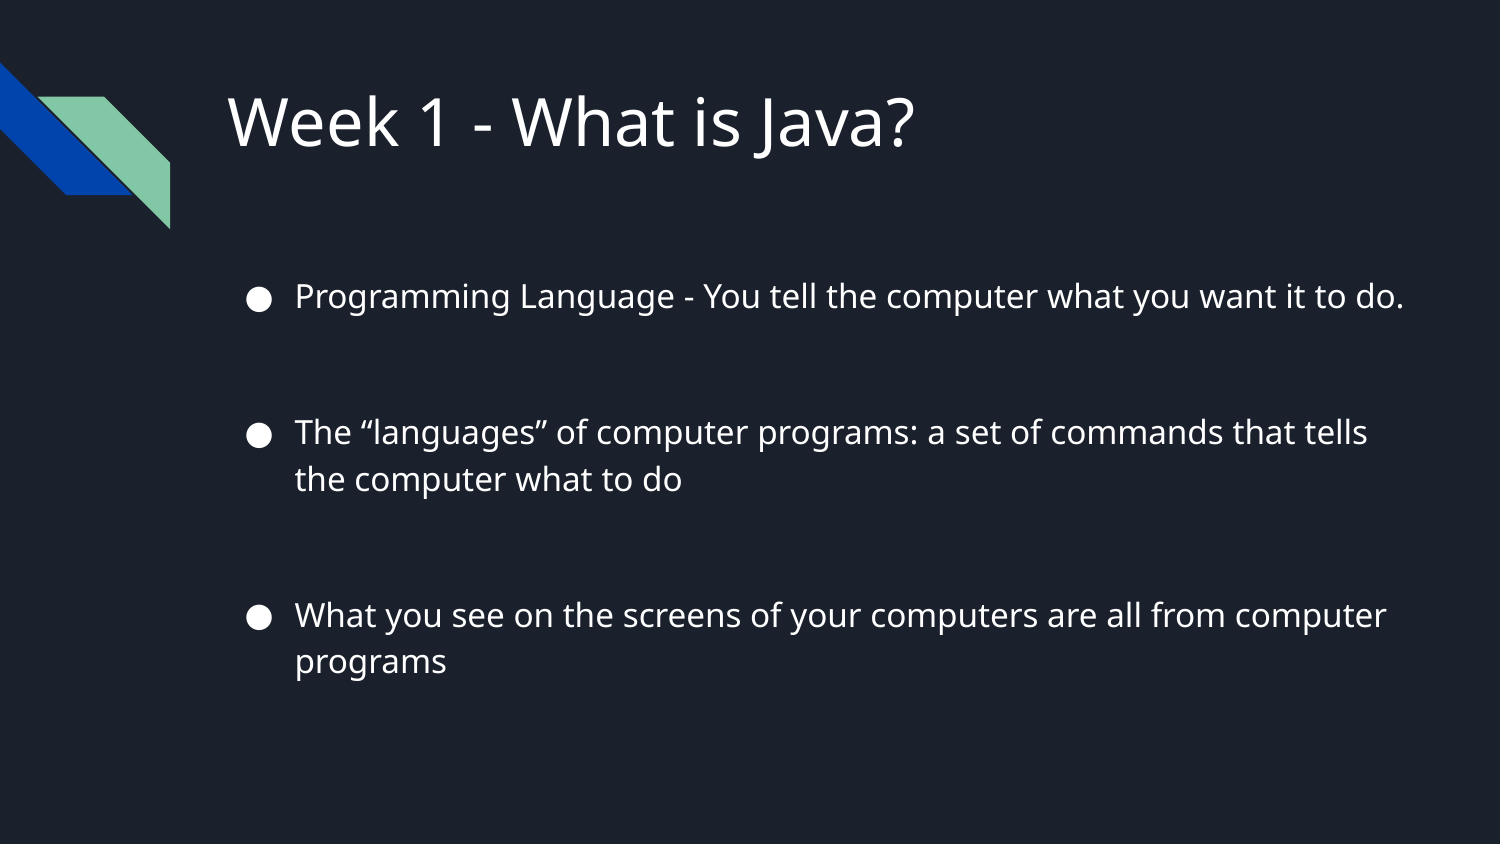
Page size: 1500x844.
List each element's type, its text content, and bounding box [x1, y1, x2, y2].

list Programming Language - You tell the computer what you want it to do. The “languages” of computer programs: a set of commands that tells the computer what to do What you see on the screens of your computers are all from computer programs [212, 254, 1425, 732]
title Week 1 - What is Java? [212, 64, 1368, 215]
